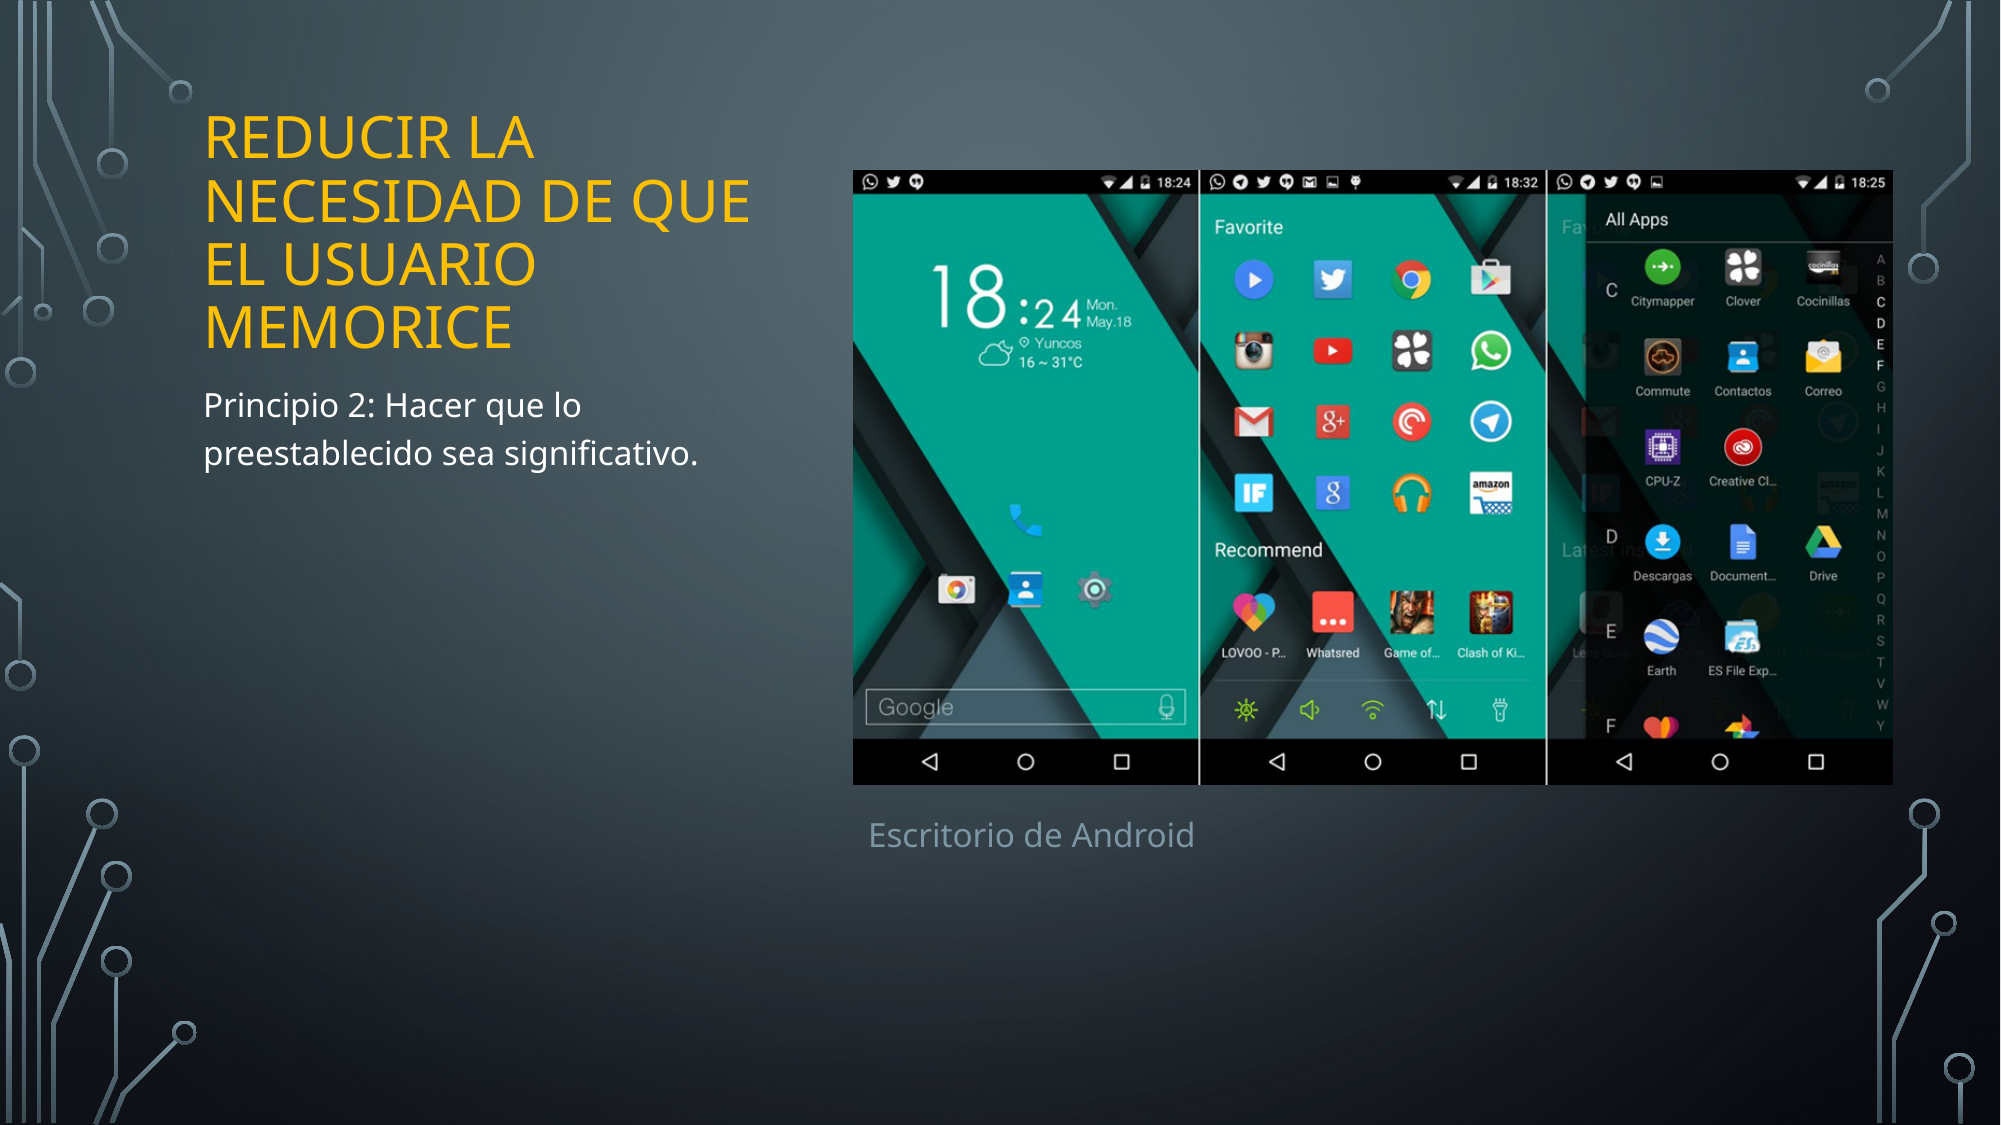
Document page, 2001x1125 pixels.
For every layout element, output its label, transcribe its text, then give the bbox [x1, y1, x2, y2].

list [853, 170, 1893, 785]
title Reducir la necesidad de que el usuario memorice [188, 99, 821, 369]
text_box Escritorio de Android [853, 806, 1452, 862]
list Principio 2: Hacer que lo preestablecido sea significativo. [188, 369, 821, 950]
